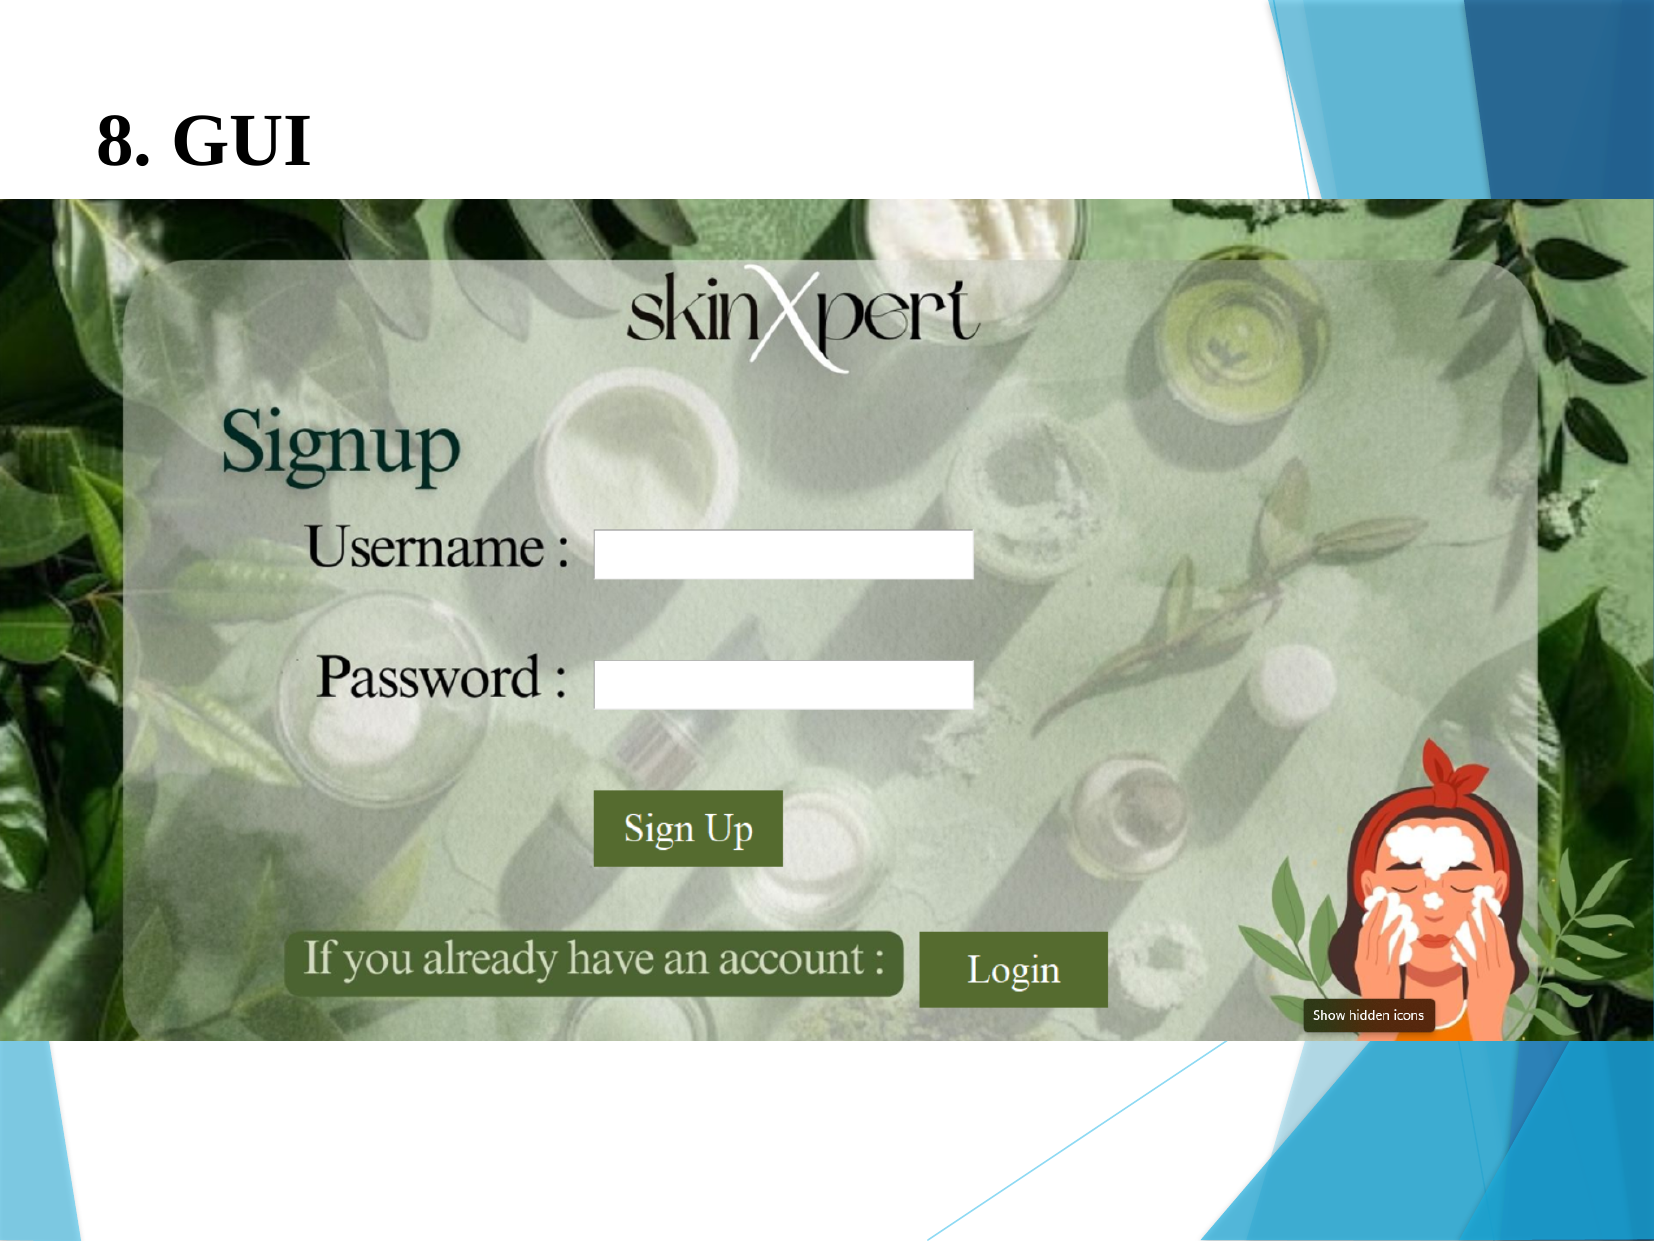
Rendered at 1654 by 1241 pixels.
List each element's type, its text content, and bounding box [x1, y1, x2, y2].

picture [0, 199, 1654, 1041]
text_box 8. GUI [81, 83, 1086, 189]
